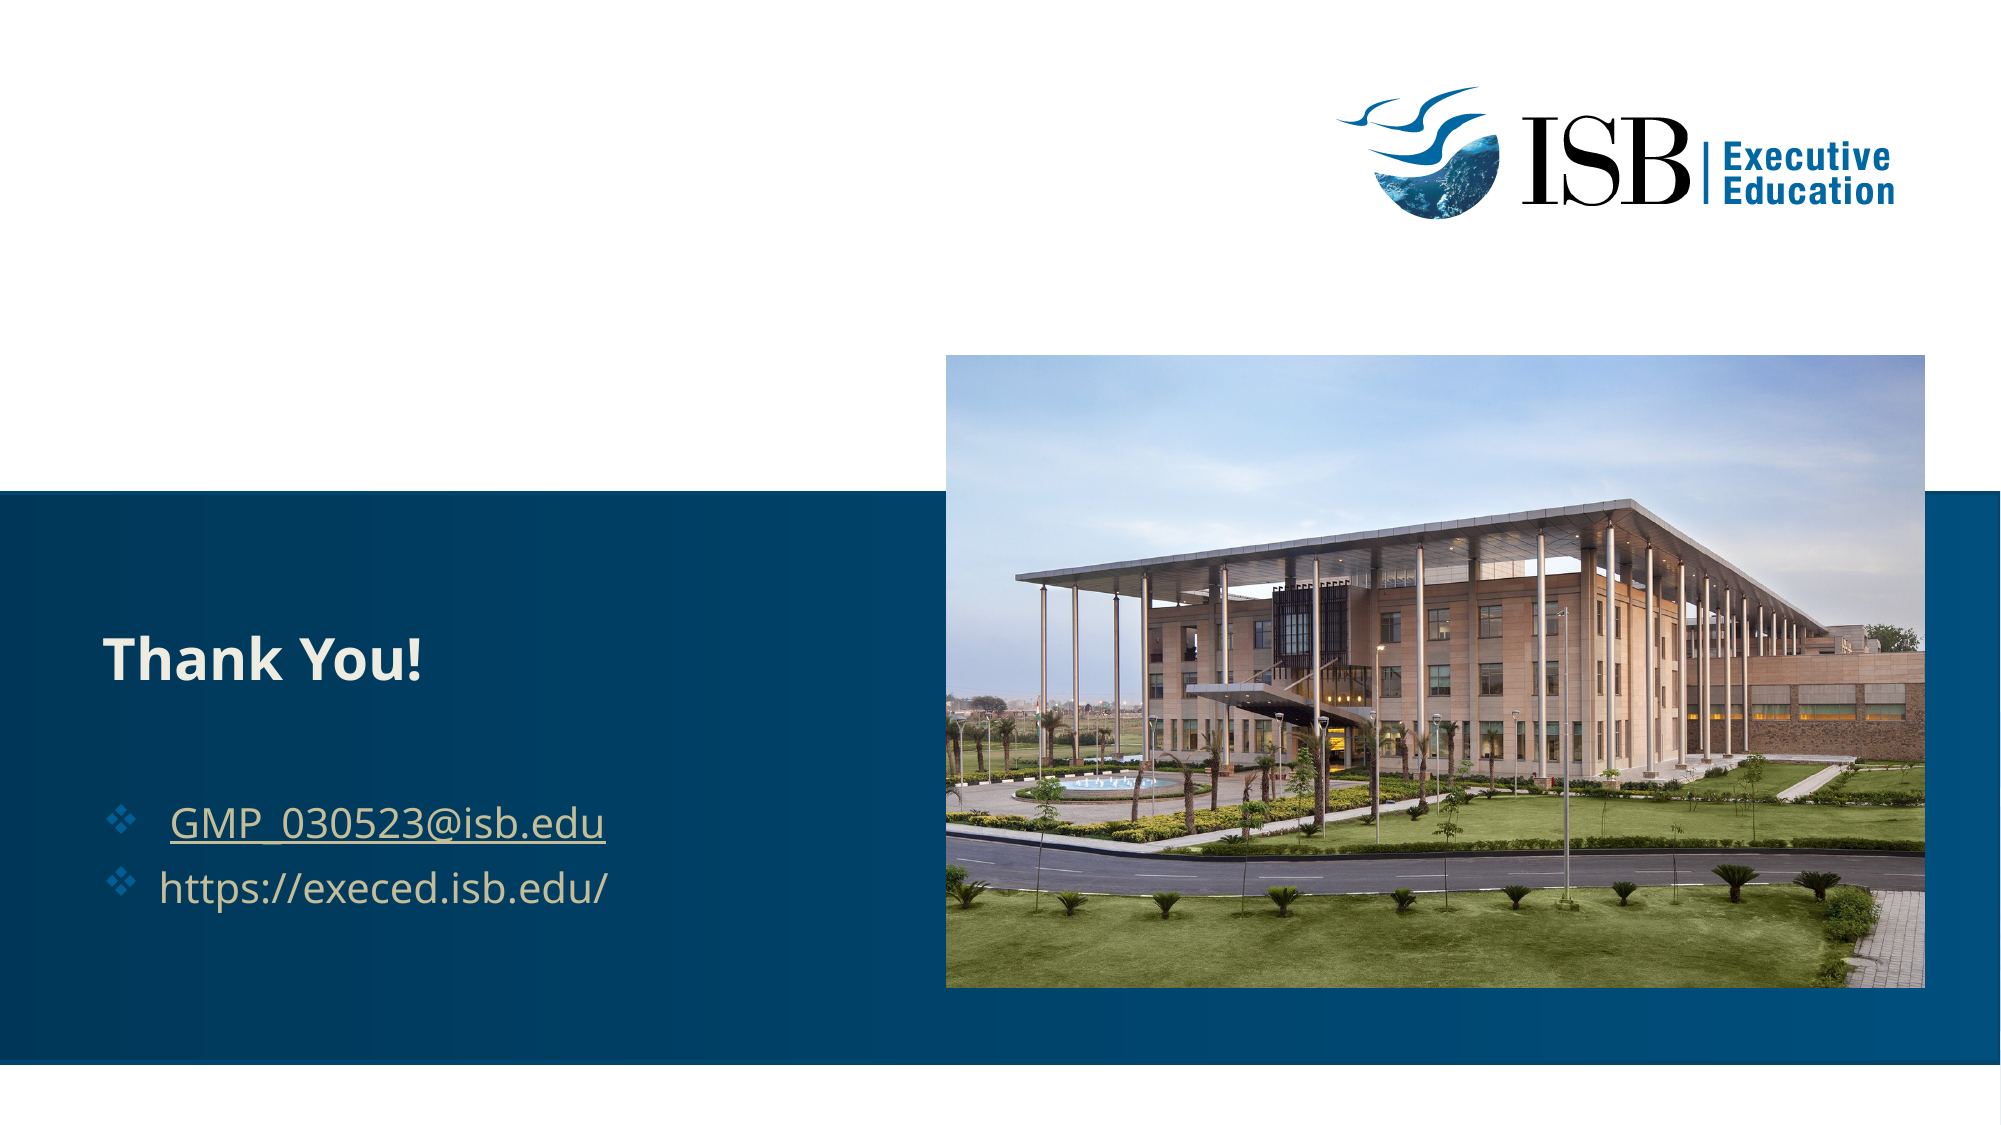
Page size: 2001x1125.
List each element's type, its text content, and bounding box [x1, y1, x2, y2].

subtitle GMP_030523@isb.edu https://execed.isb.edu/ [87, 712, 850, 938]
picture [946, 355, 1925, 988]
title Thank You! [87, 587, 850, 700]
picture [1278, 0, 1950, 325]
